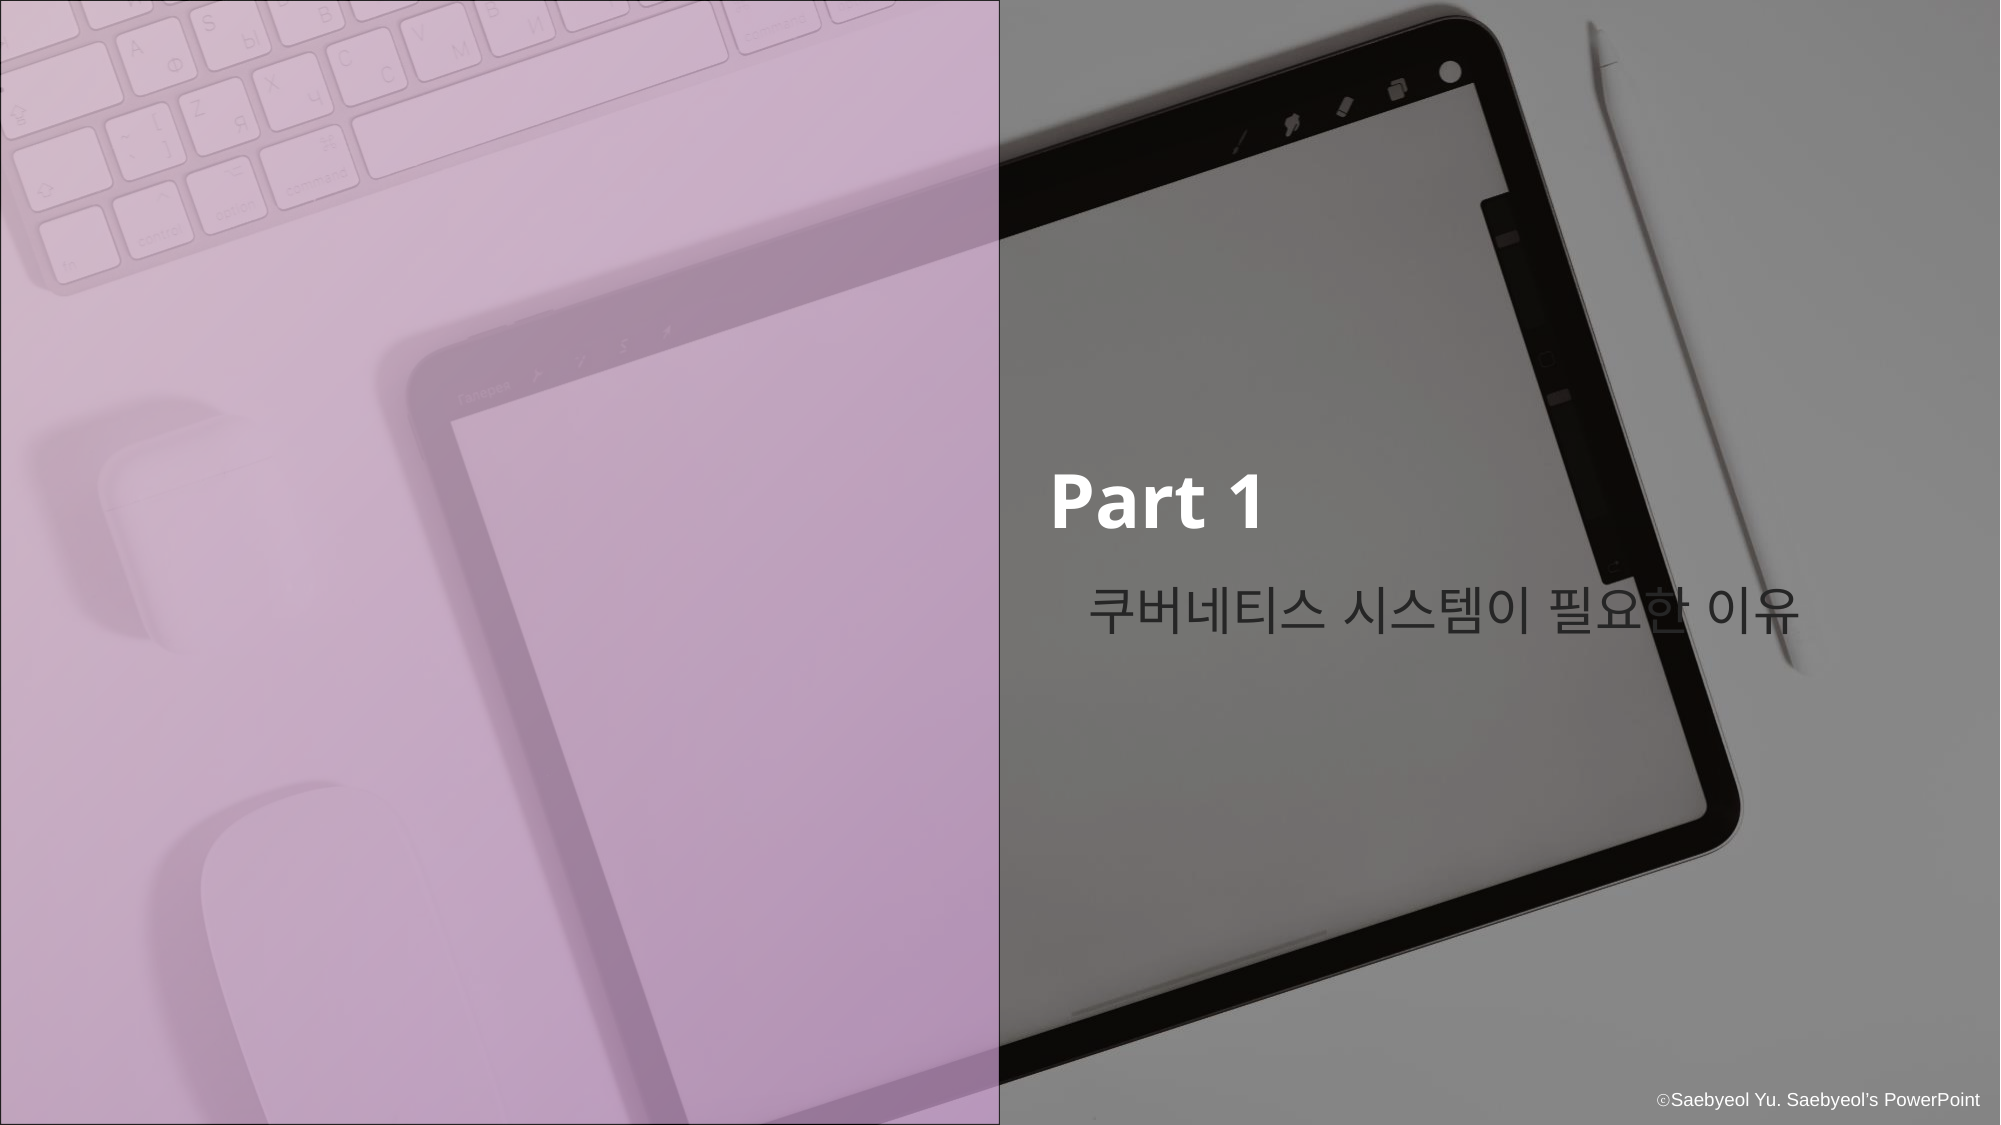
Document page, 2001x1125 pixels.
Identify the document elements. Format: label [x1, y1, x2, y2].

text_box [1044, 445, 1847, 650]
picture [0, 0, 2000, 1125]
